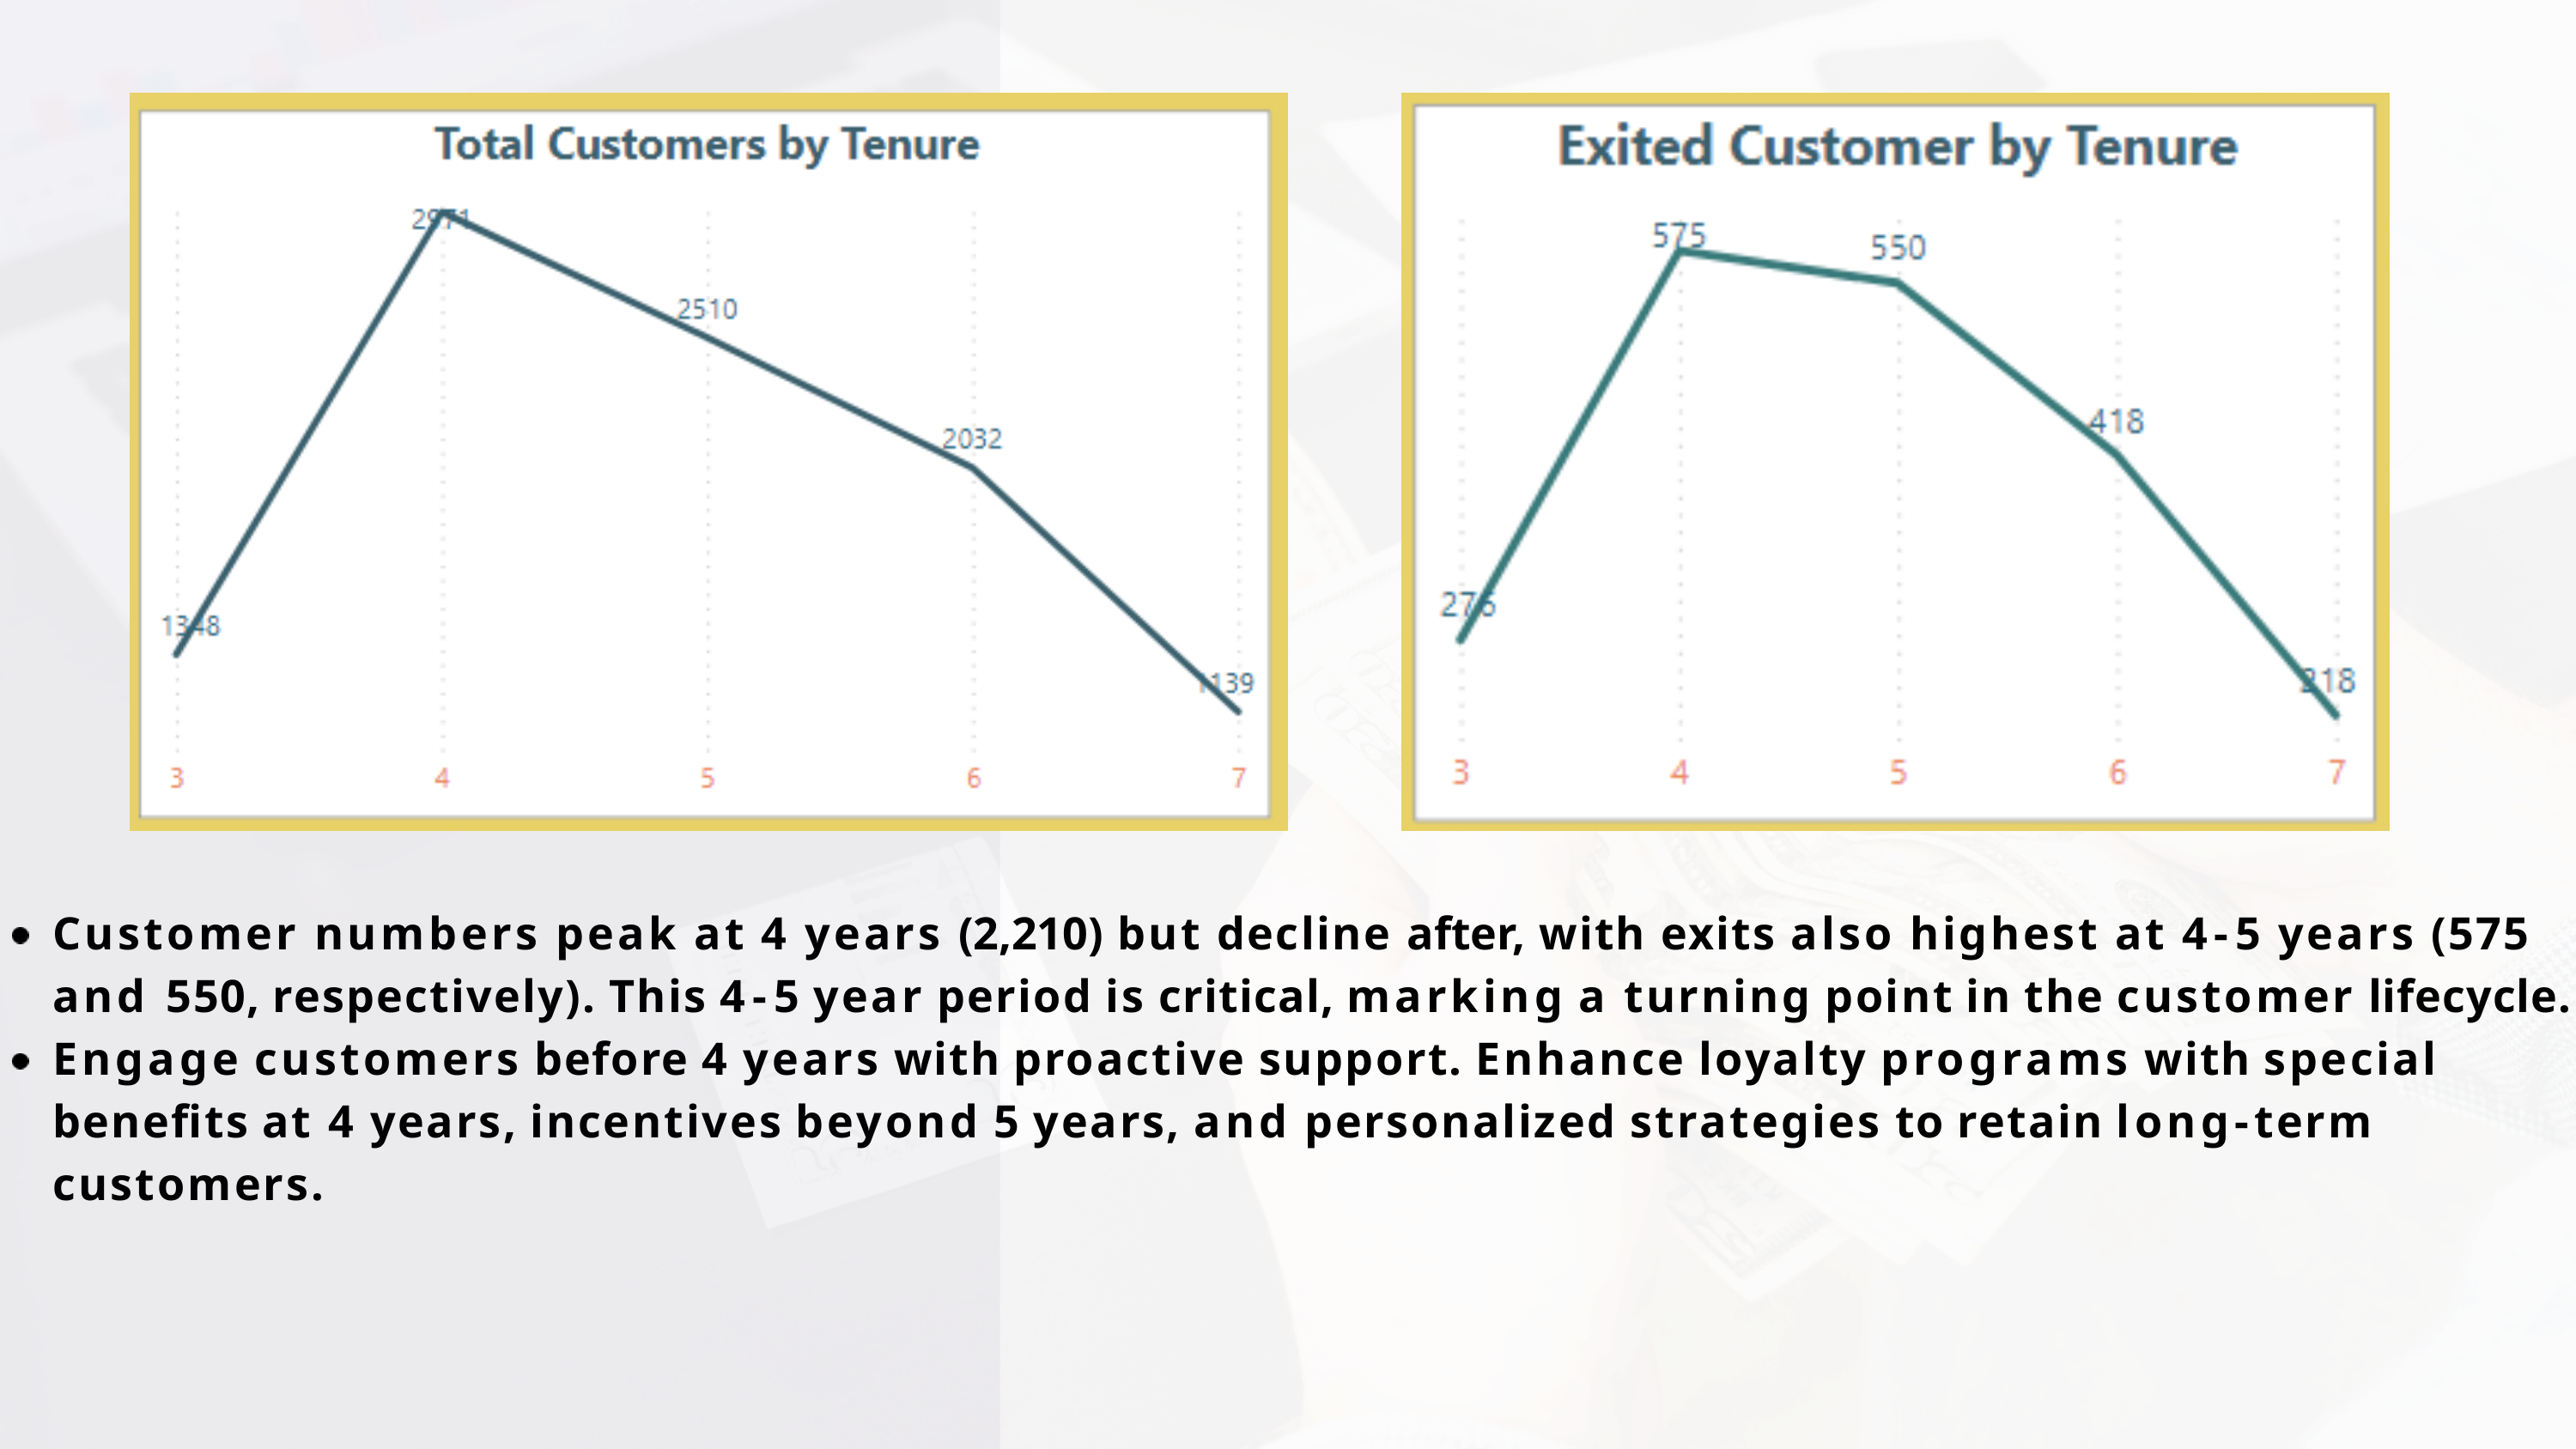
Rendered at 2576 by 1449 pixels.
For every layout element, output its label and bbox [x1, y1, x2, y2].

text_box [0, 0, 2576, 1449]
